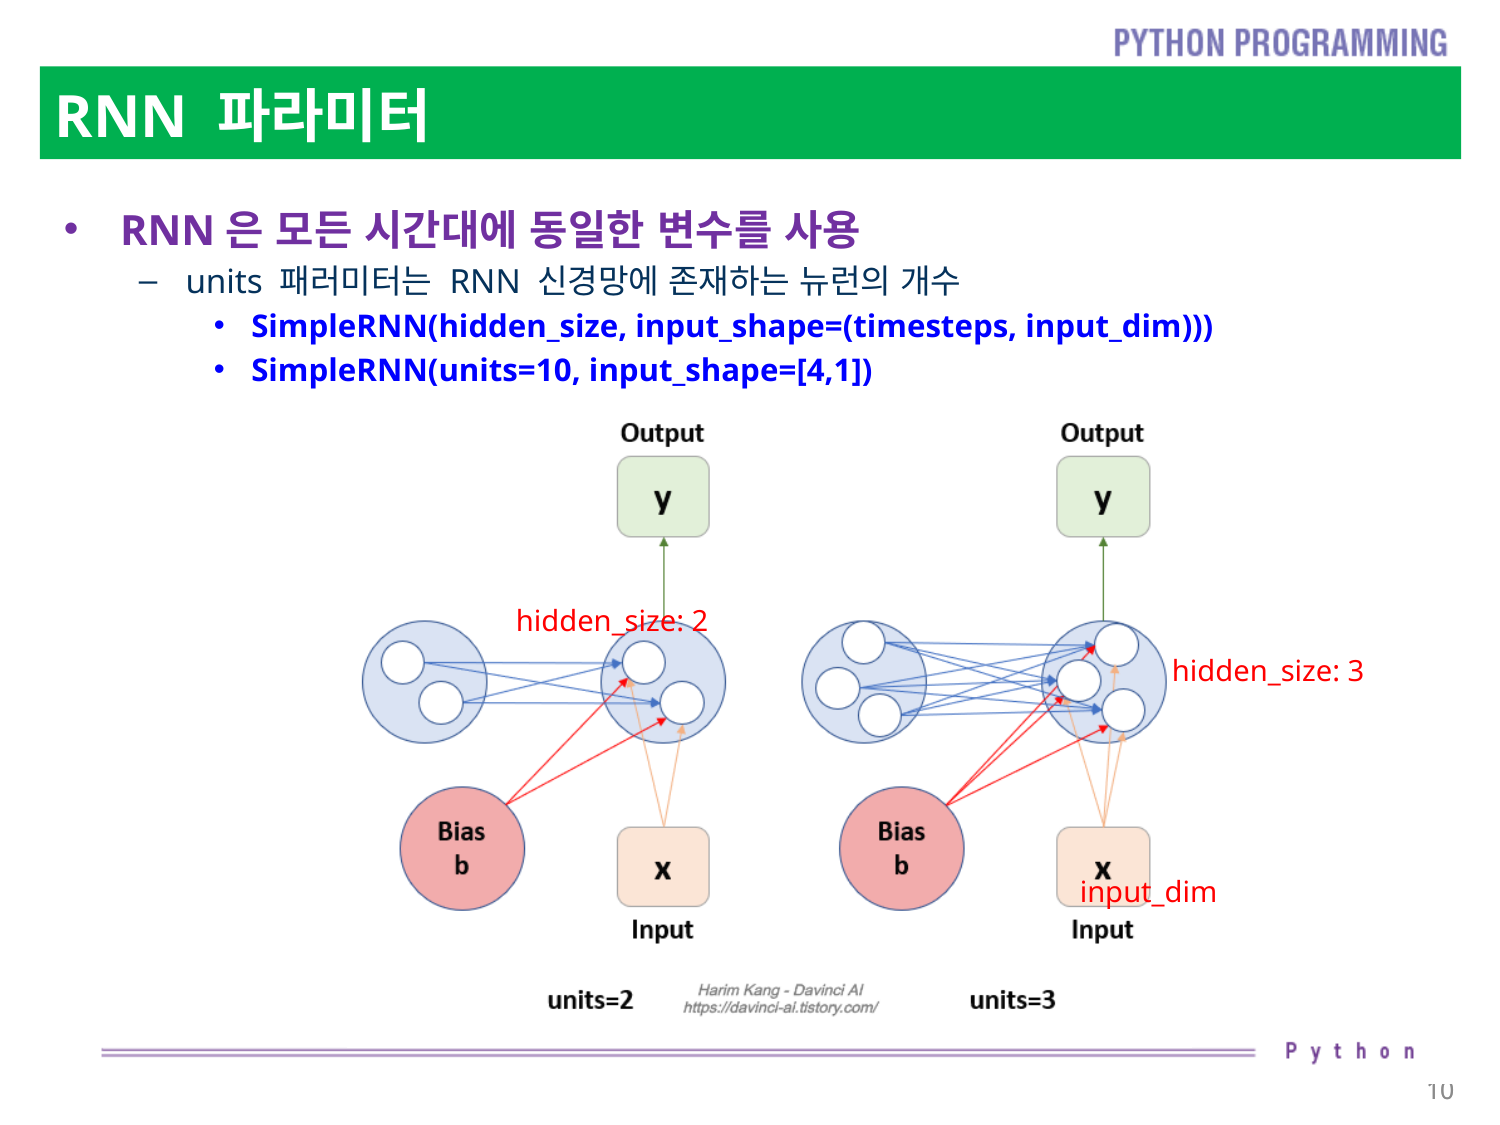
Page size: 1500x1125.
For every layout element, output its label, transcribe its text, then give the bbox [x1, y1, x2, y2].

title RNN 파라미터 [39, 76, 1444, 152]
text_box hidden_size: 3 [1198, 645, 1387, 695]
list RNN은 모든 시간대에 동일한 변수를 사용 units 패러미터는 RNN 신경망에 존재하는 뉴런의 개수 SimpleRNN(hidden_size, input_shape=(timesteps, input_dim))) SimpleRNN(units=10, input_shape=[4,1]) [48, 195, 1461, 1041]
slide_number 10 [1119, 1071, 1470, 1112]
picture [18, 393, 1483, 1084]
picture [1106, 13, 1462, 66]
text_box input_dim [1198, 866, 1240, 916]
